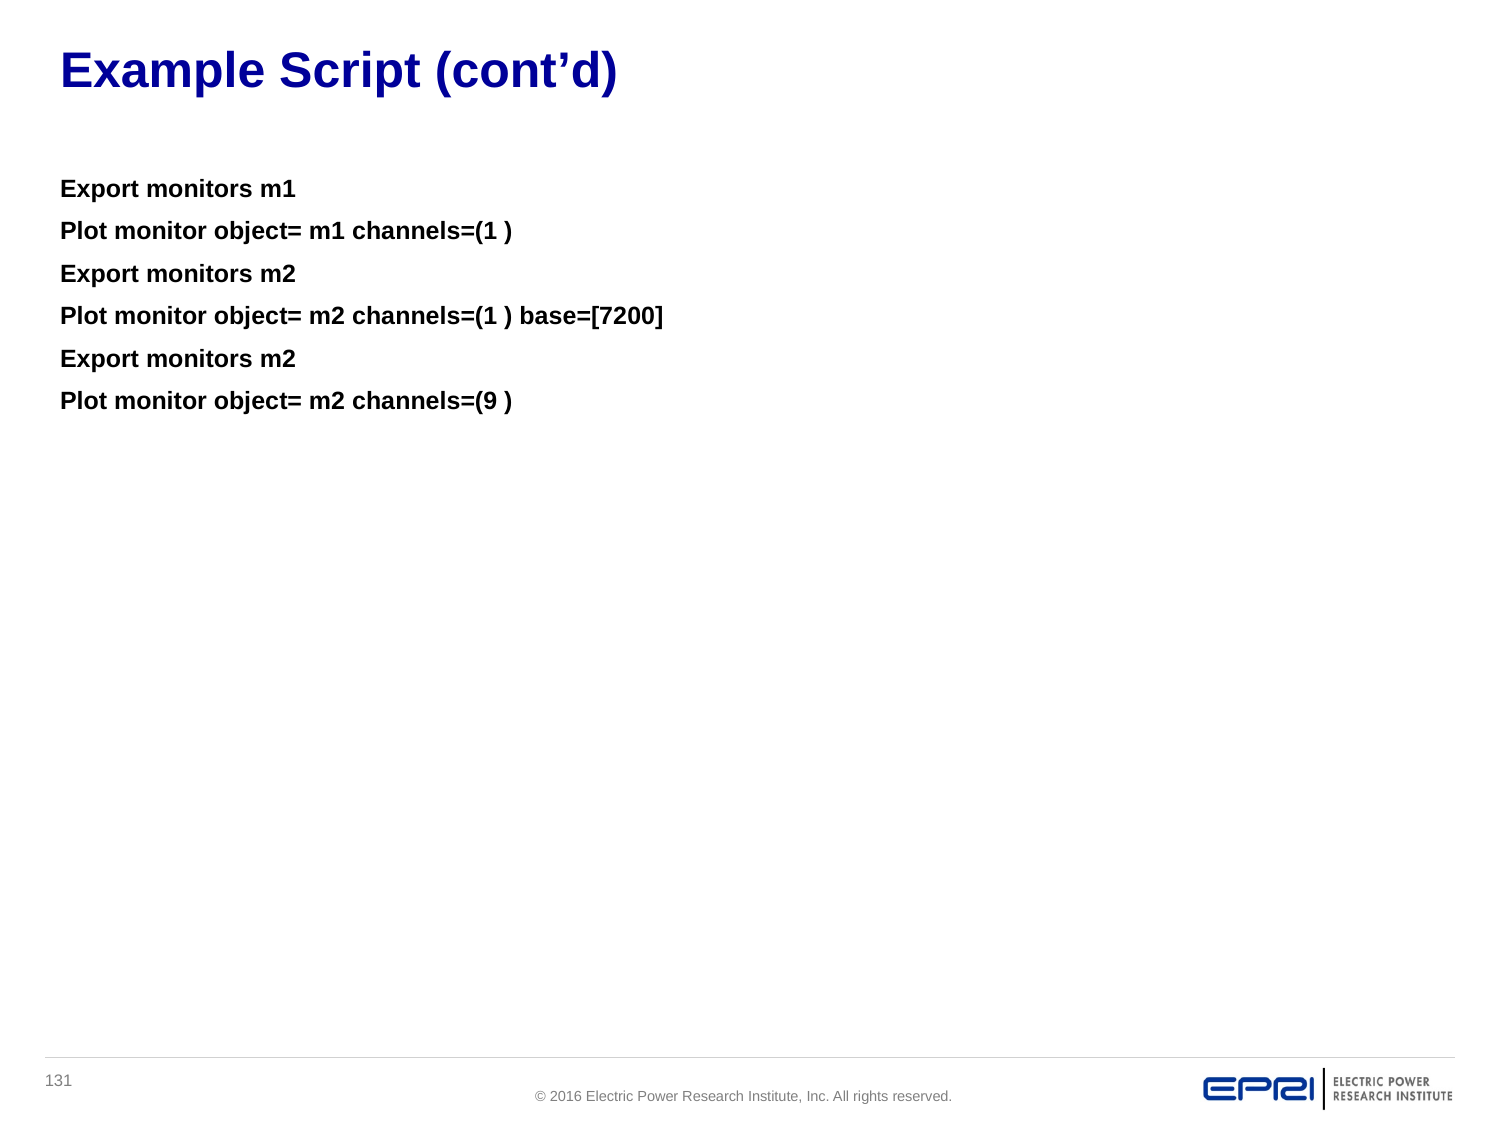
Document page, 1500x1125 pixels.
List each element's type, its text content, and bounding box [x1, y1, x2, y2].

picture [1200, 1064, 1455, 1113]
list Export monitors m1 Plot monitor object= m1 channels=(1 ) Export monitors m2 Plot monitor object= m2 channels=(1 ) base=[7200] Export monitors m2 Plot monitor object= m2 channels=(9 ) [44, 164, 1456, 1051]
title Example Script (cont’d) [44, 29, 1456, 151]
